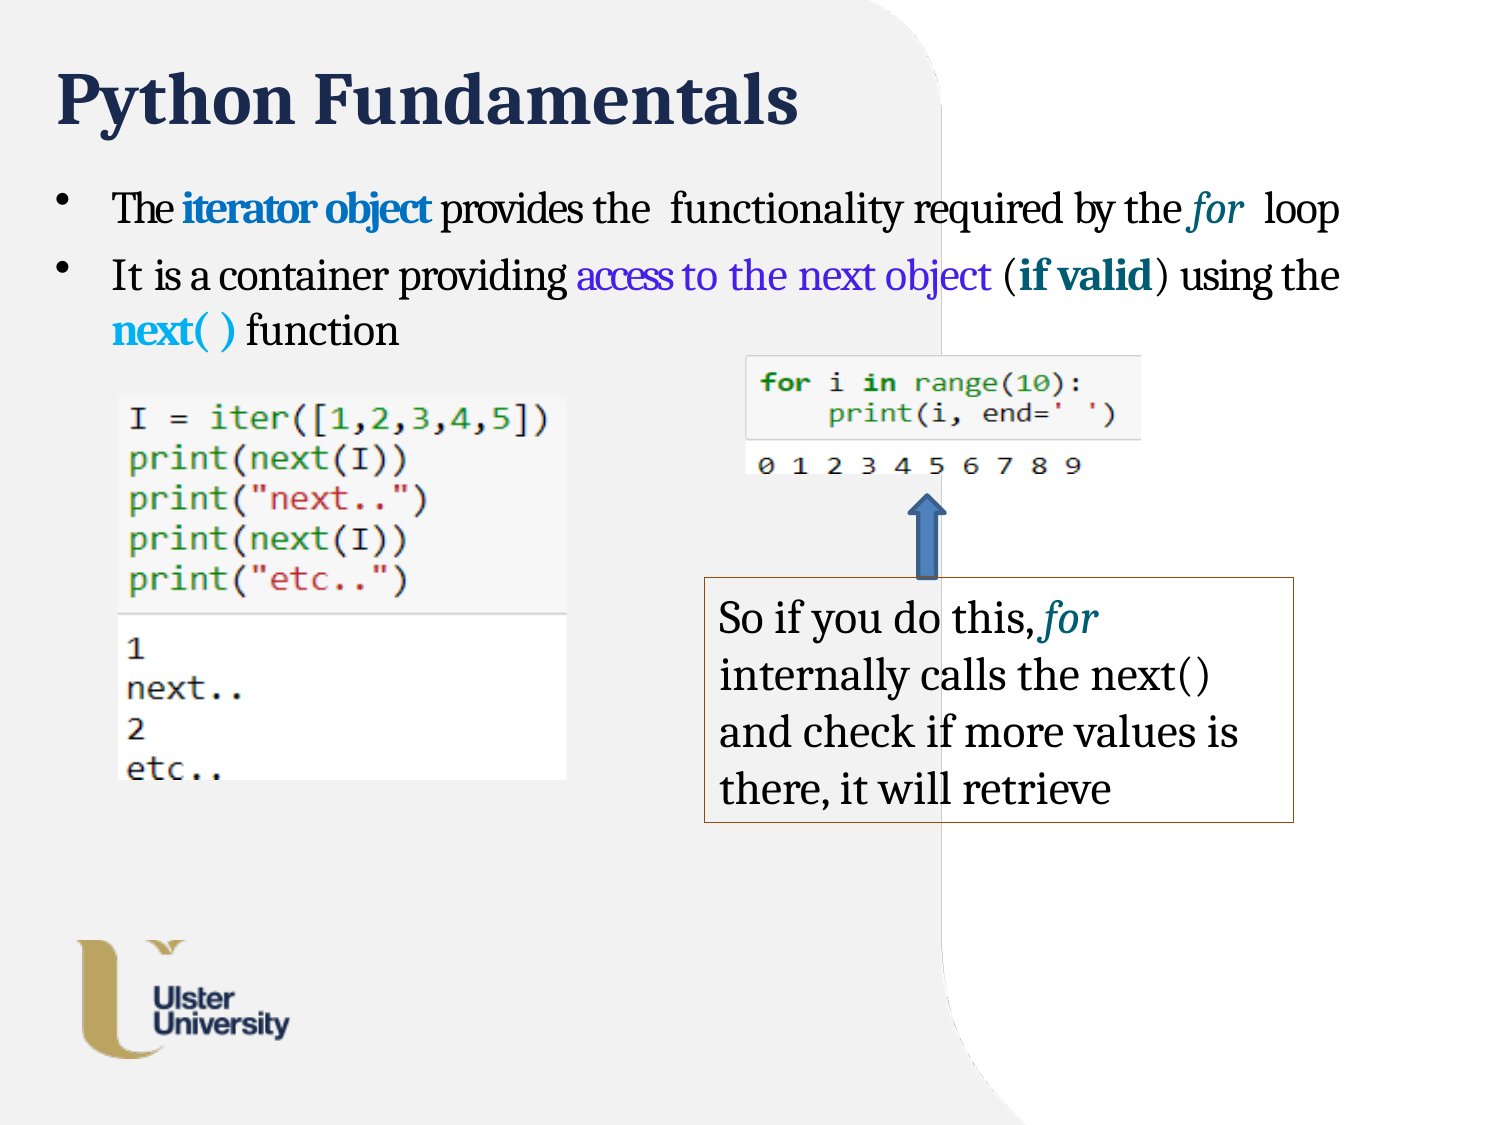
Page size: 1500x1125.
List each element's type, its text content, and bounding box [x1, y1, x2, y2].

picture [0, 0, 1026, 1125]
text_box [745, 355, 1142, 474]
text_box The iterator object provides the functionality required by the for loop It is a container providing access to the next object (if valid) using the next( ) function [53, 175, 1471, 355]
text_box [117, 391, 567, 780]
title Python Fundamentals [41, 48, 1390, 141]
text_box So if you do this, for internally calls the next() and check if more values is there, it will retrieve [704, 577, 1294, 823]
text_box [907, 493, 947, 577]
